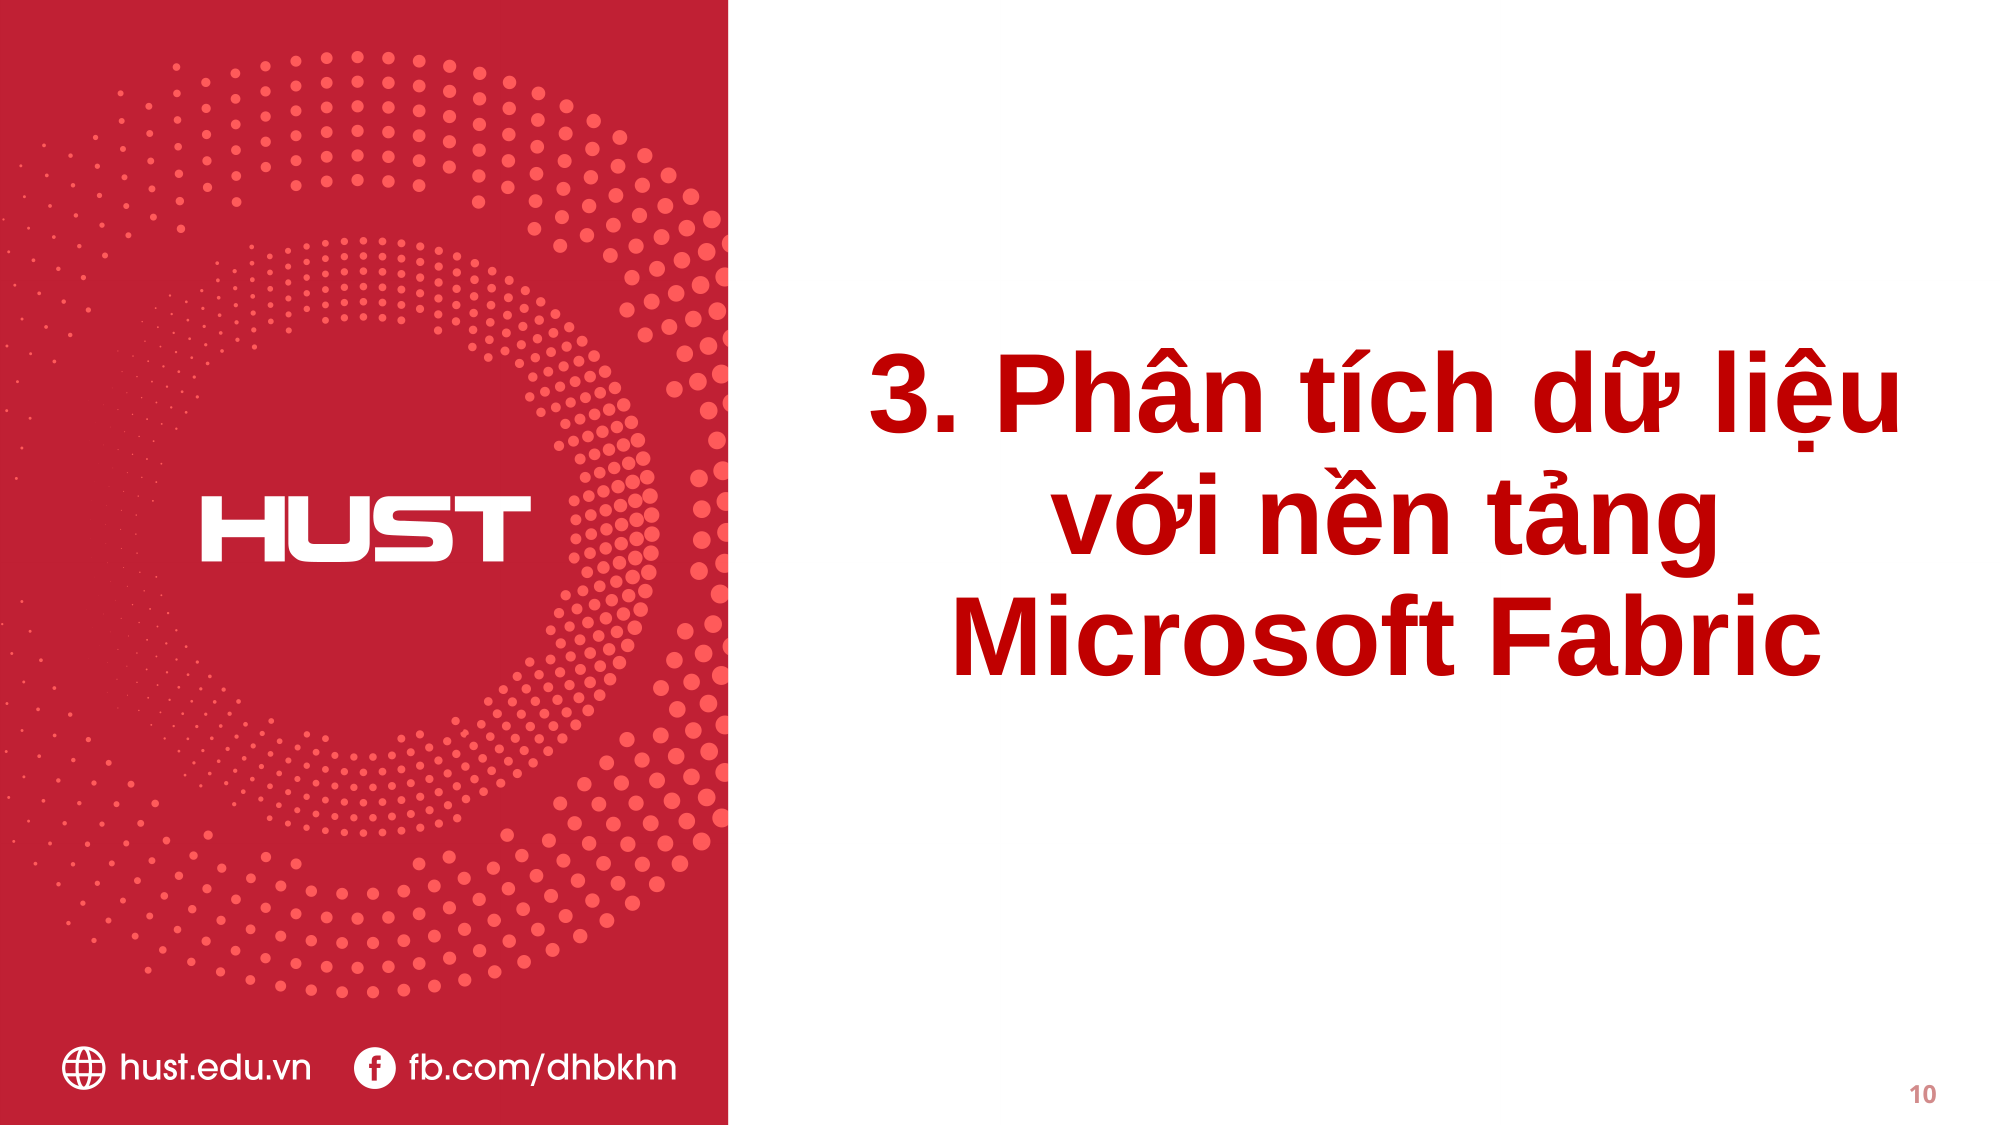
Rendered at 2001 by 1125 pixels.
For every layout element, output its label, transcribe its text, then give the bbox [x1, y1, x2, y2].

list 3. Phân tích dữ liệu với nền tảng Microsoft Fabric [822, 328, 1952, 797]
slide_number 10 [1502, 1065, 1953, 1125]
picture [0, 0, 2001, 1125]
